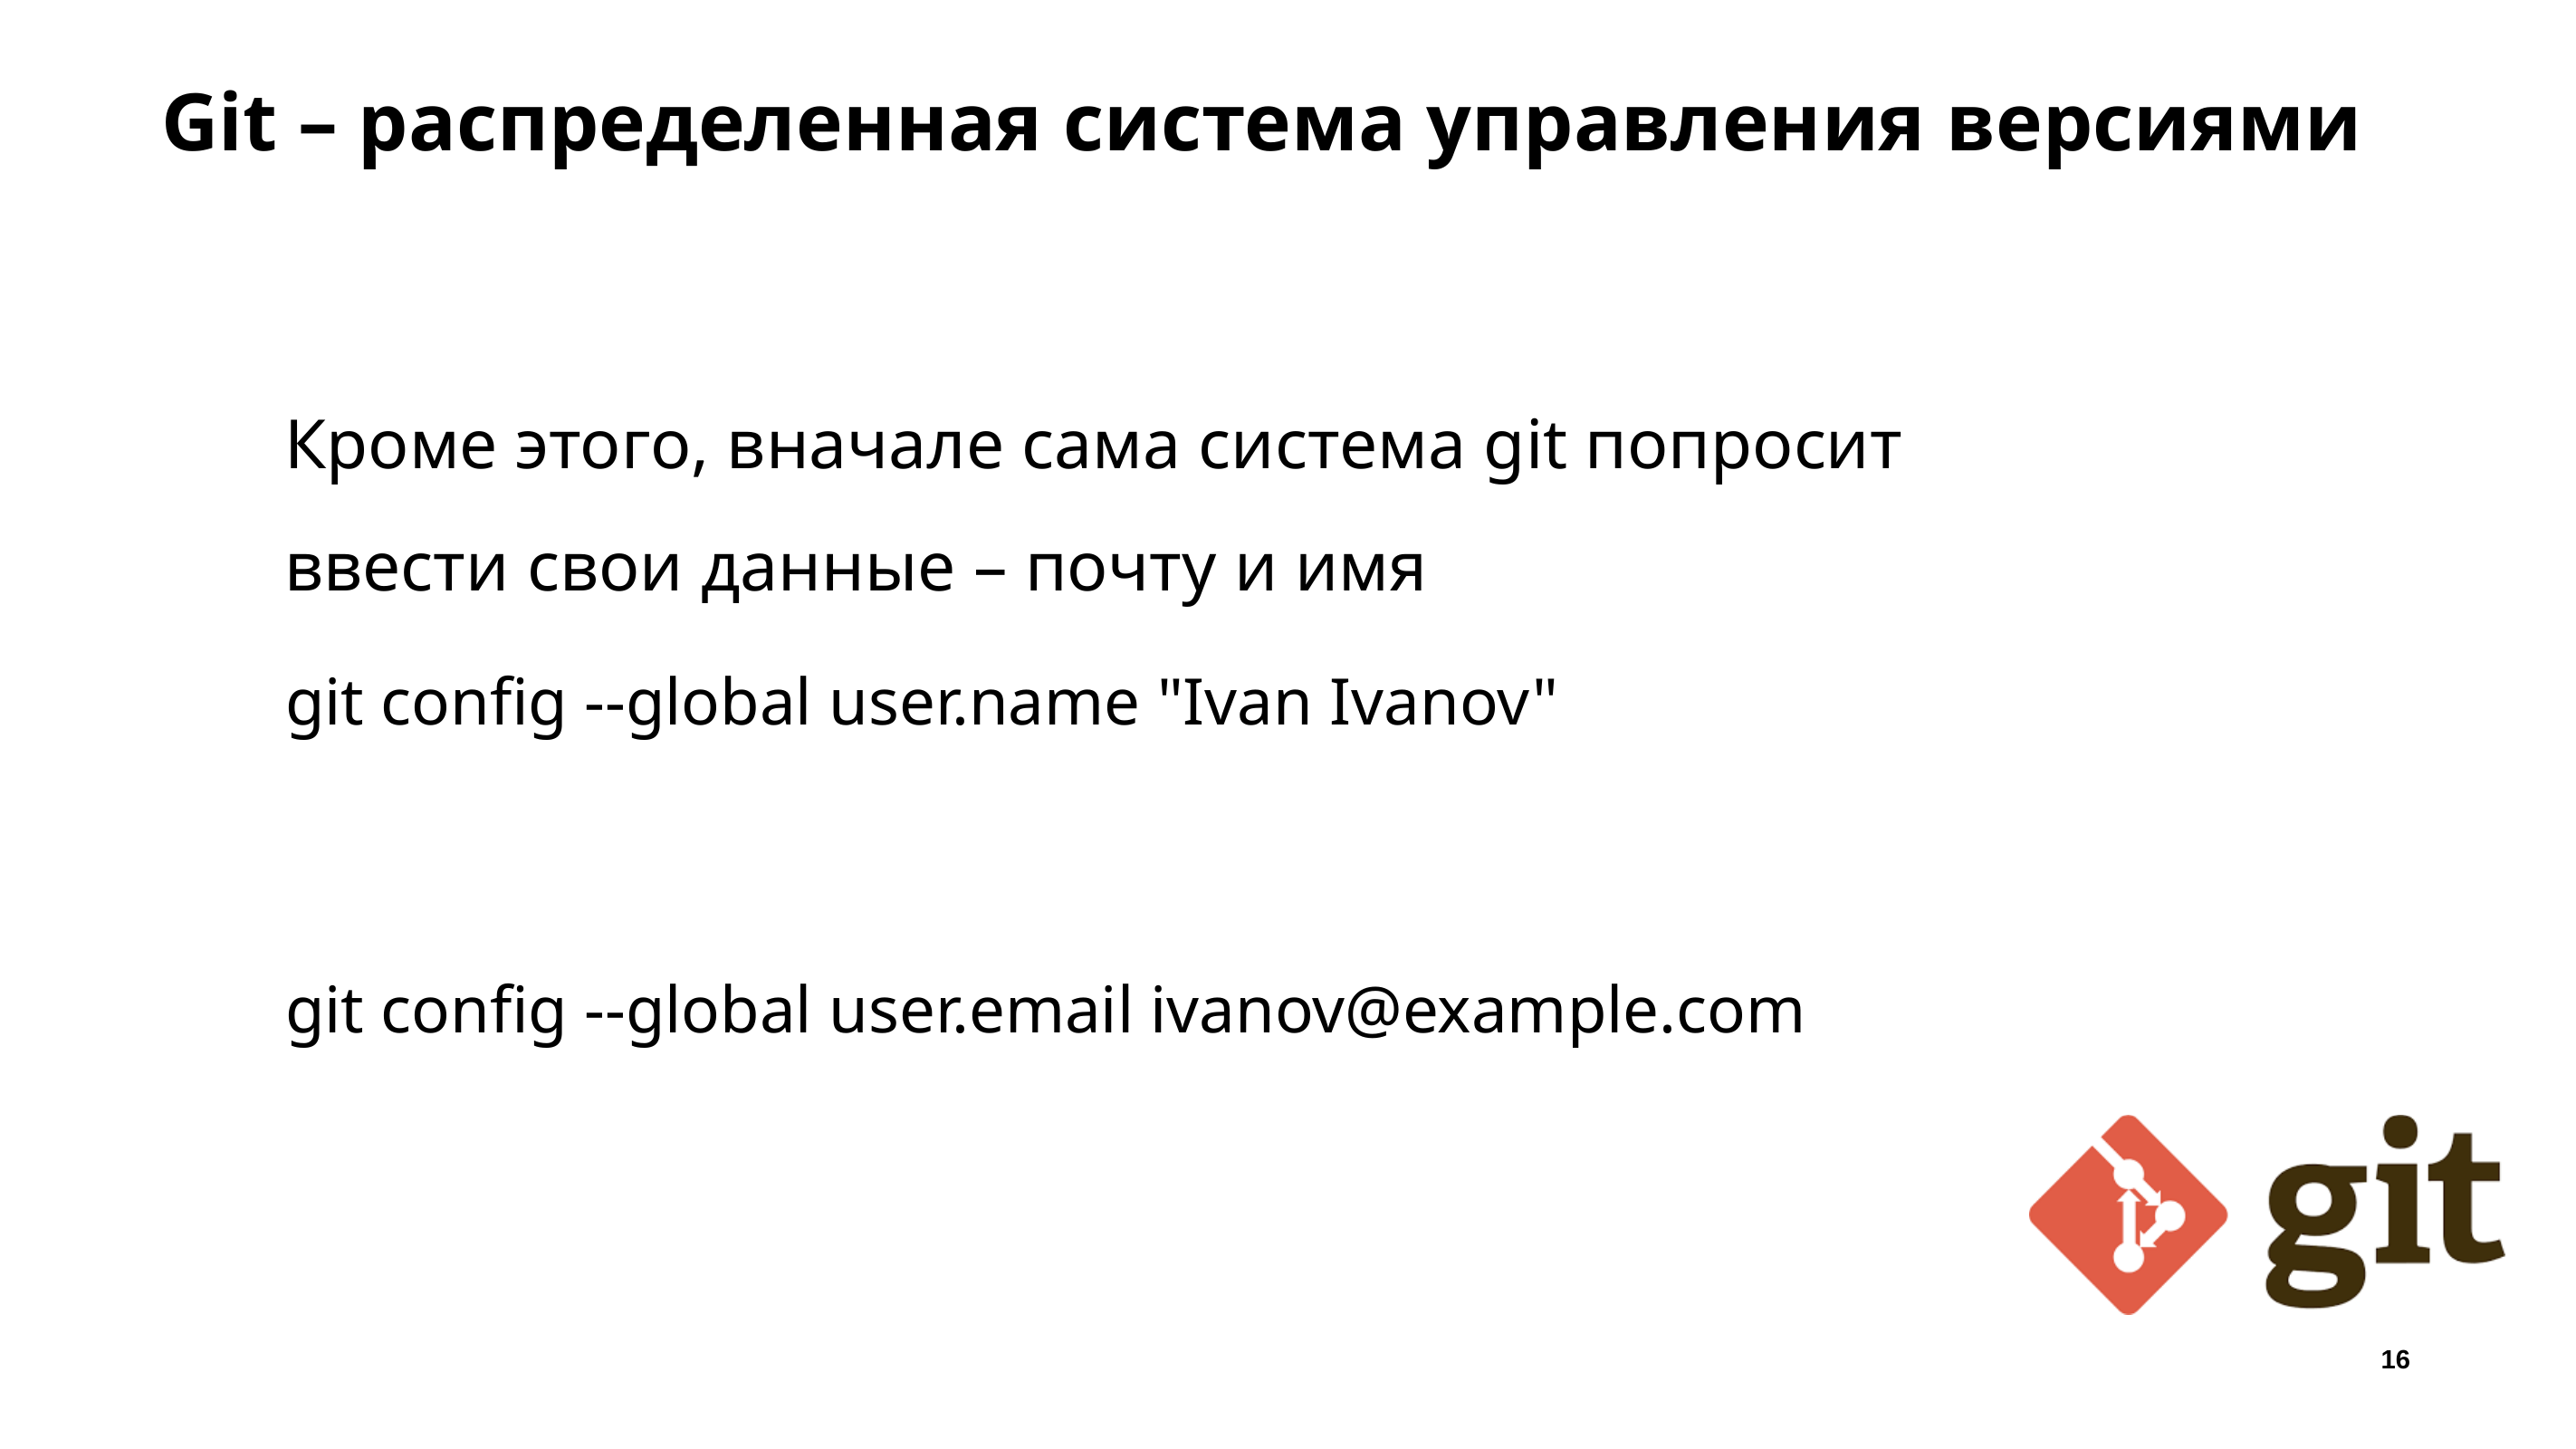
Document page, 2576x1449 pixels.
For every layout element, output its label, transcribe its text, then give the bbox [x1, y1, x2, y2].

text_box 16 [2279, 1332, 2416, 1383]
text_box Кроме этого, вначале сама система git попросит ввести свои данные – почту и имя [284, 343, 2029, 620]
picture [2028, 1115, 2505, 1315]
text_box Git – распределенная система управления версиями [135, 66, 2389, 233]
text_box git config --global user.name "Ivan Ivanov" git config --global user.email ivanov@example.com [285, 603, 2416, 1061]
